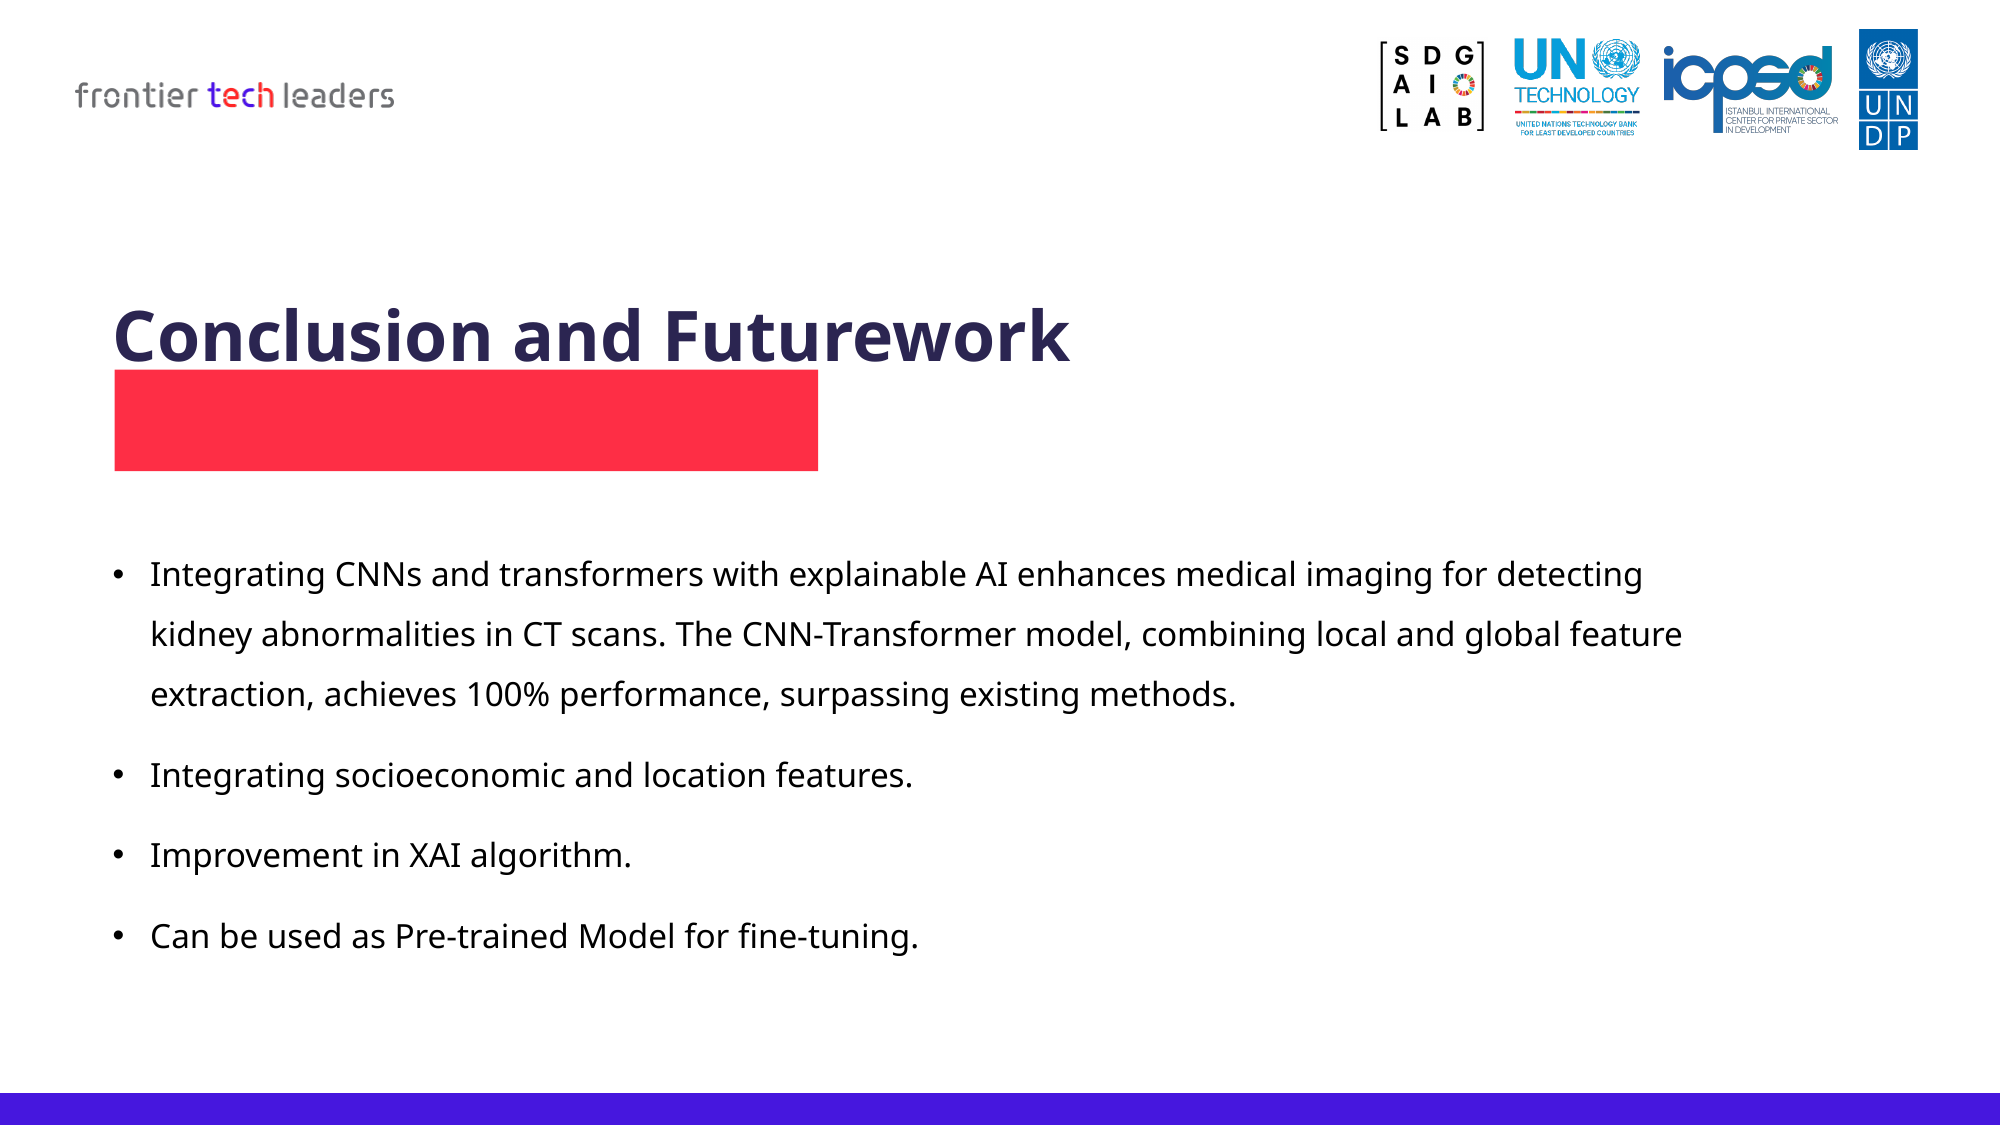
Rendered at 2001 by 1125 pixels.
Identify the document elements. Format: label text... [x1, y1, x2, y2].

title Conclusion and Futurework [104, 266, 1378, 411]
text_box [0, 1093, 2000, 1125]
picture [75, 82, 394, 108]
text_box [114, 411, 819, 472]
list Integrating CNNs and transformers with explainable AI enhances medical imaging for detecting kidney abnormalities in CT scans. The CNN-Transformer model, combining local and global feature extraction, achieves 100% performance, surpassing existing methods. Integrating socioeconomic and location features. Improvement in XAI algorithm. Can be used as Pre-trained Model for fine-tuning. [104, 483, 1742, 1006]
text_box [1377, 29, 1918, 150]
